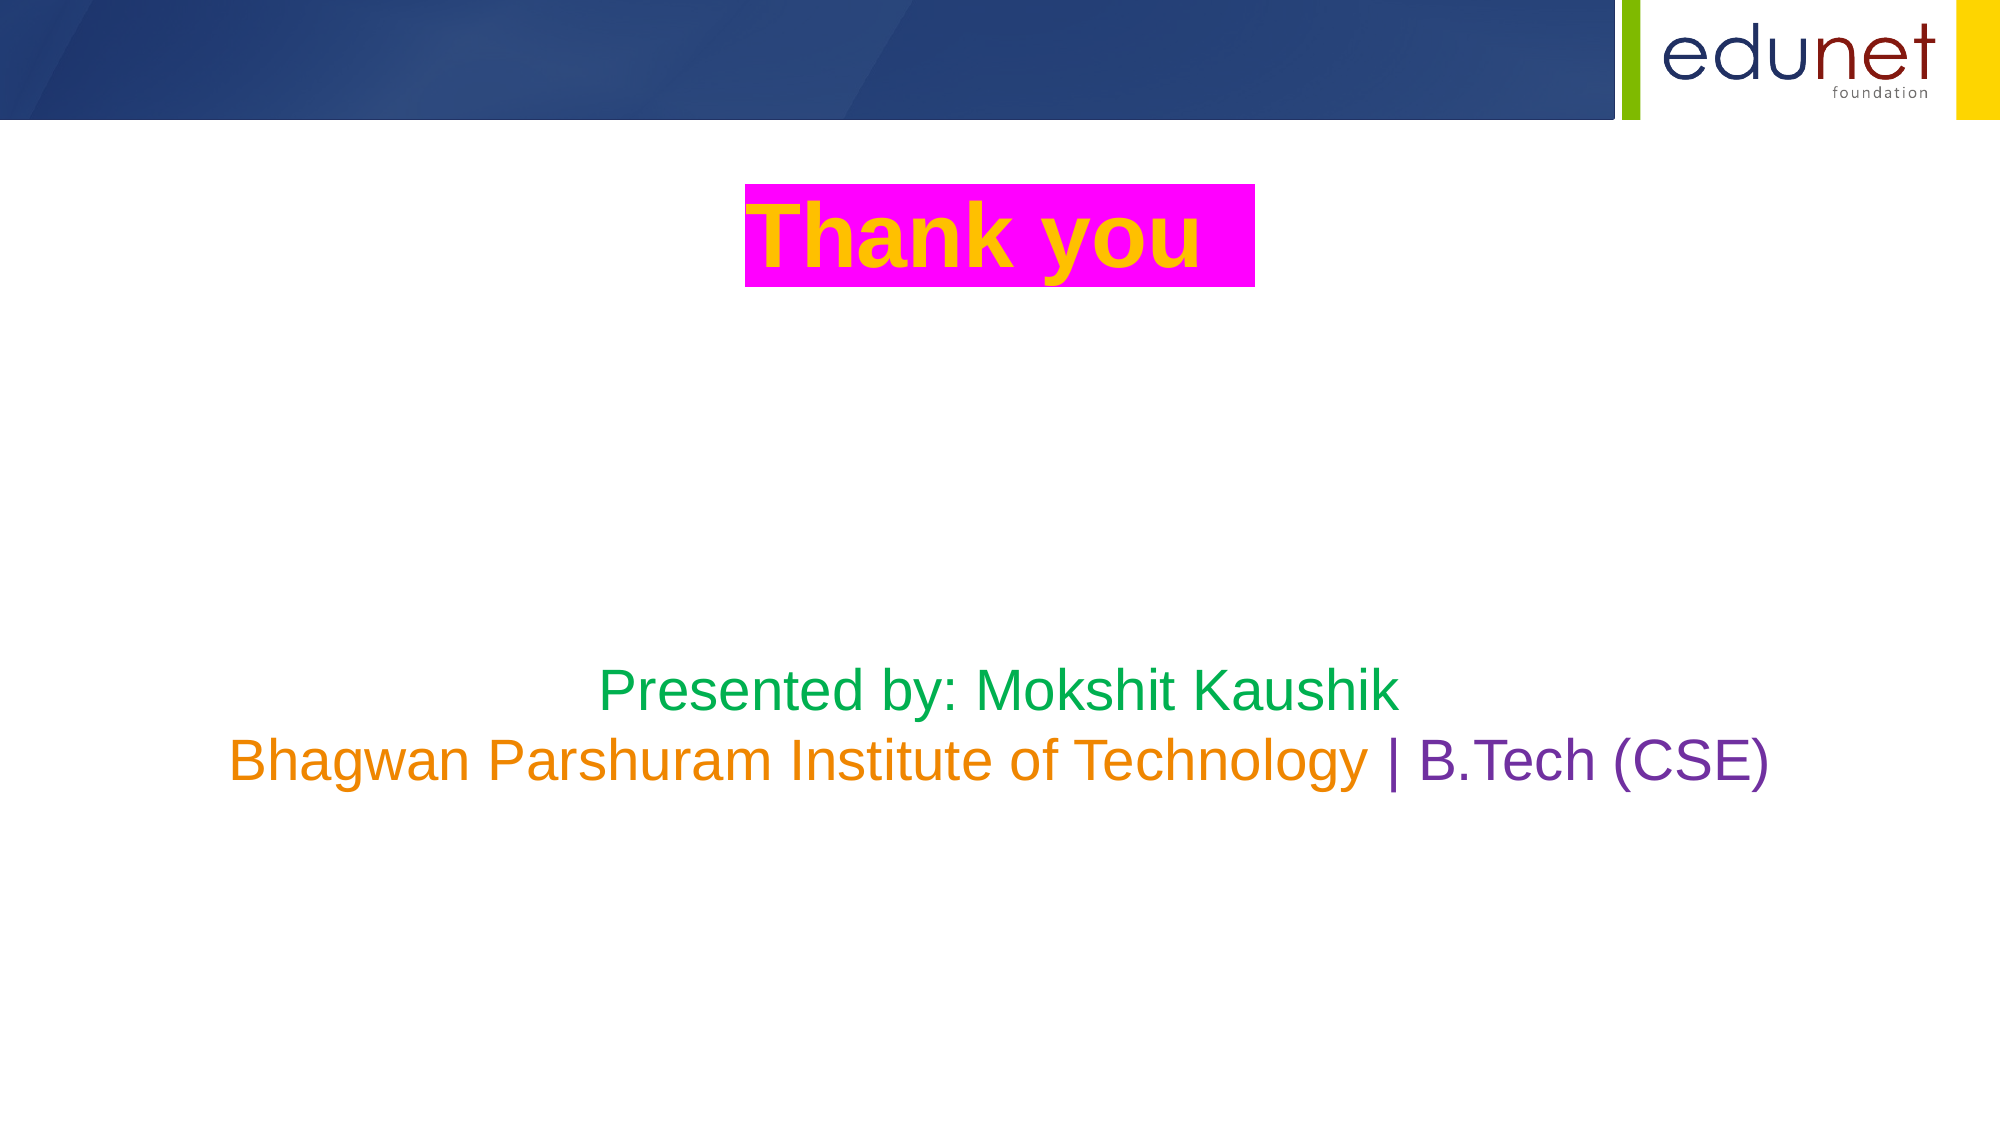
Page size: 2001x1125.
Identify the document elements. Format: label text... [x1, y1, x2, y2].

text_box Thank you [69, 168, 1931, 293]
text_box Presented by: Mokshit Kaushik Bhagwan Parshuram Institute of Technology | B.Tech (CSE) [69, 644, 1931, 909]
picture [1652, 12, 1948, 108]
